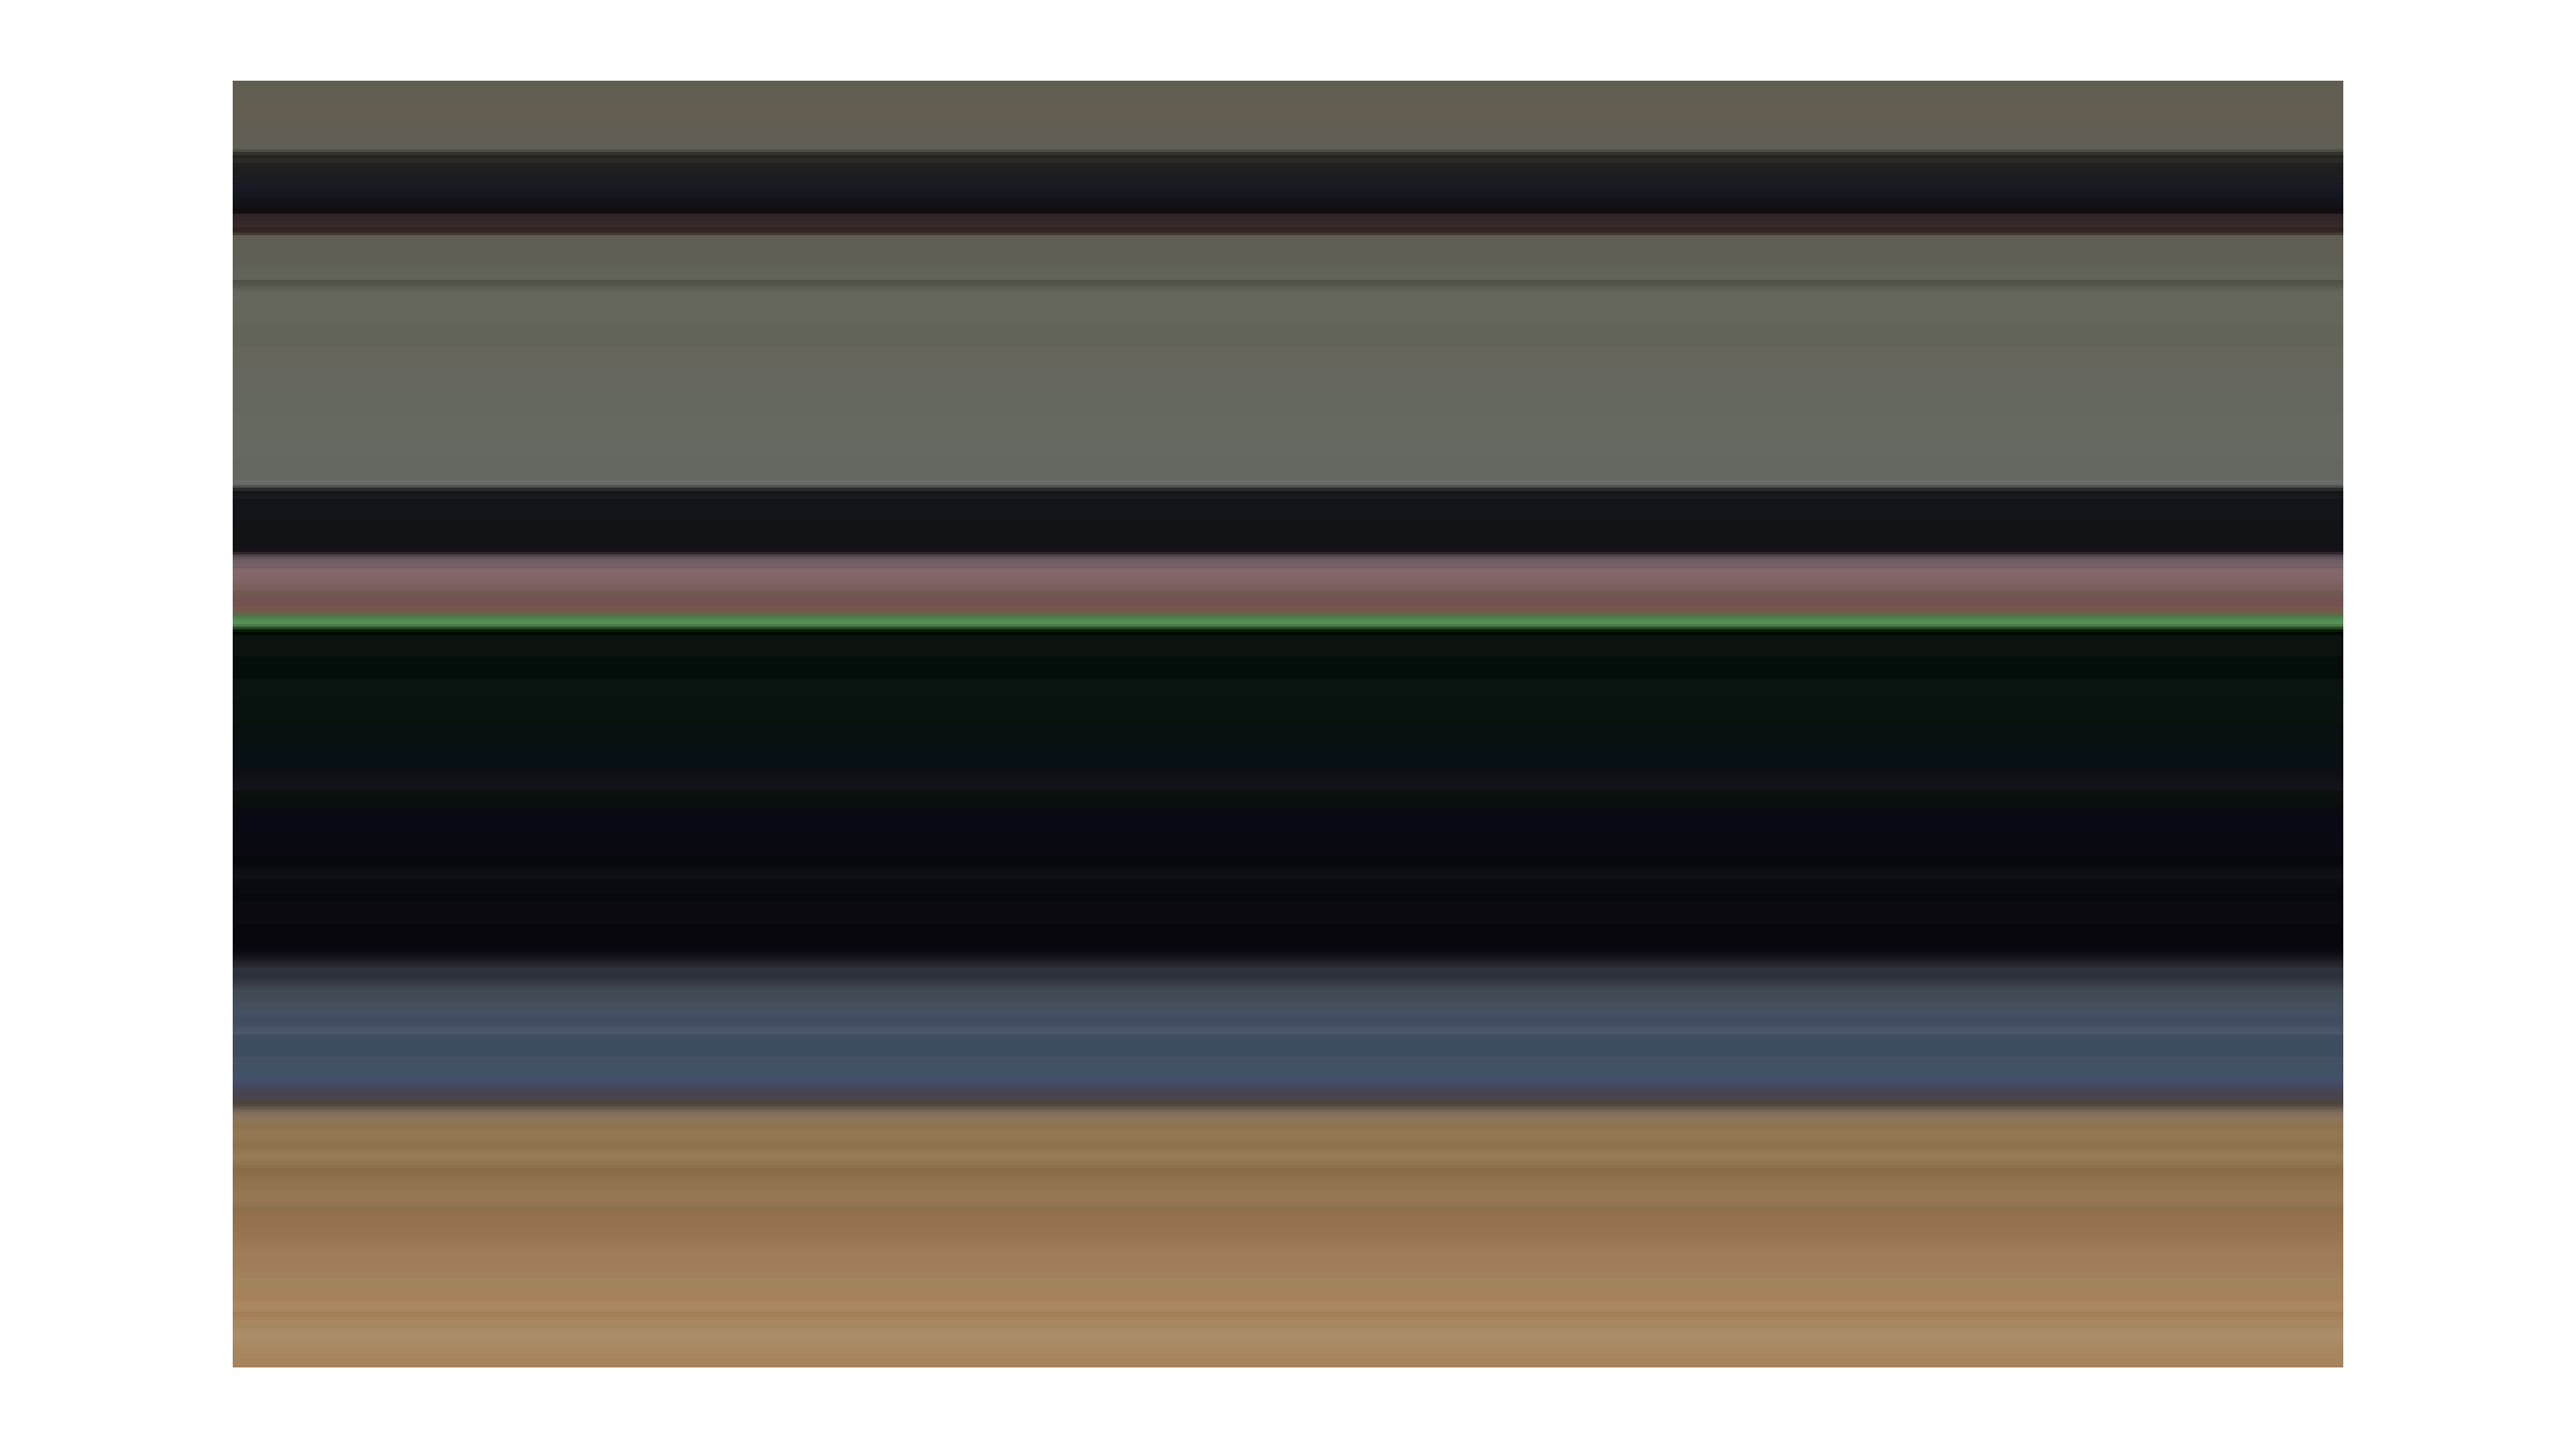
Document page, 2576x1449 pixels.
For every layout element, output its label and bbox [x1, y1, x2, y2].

text_box [232, 80, 2344, 1368]
